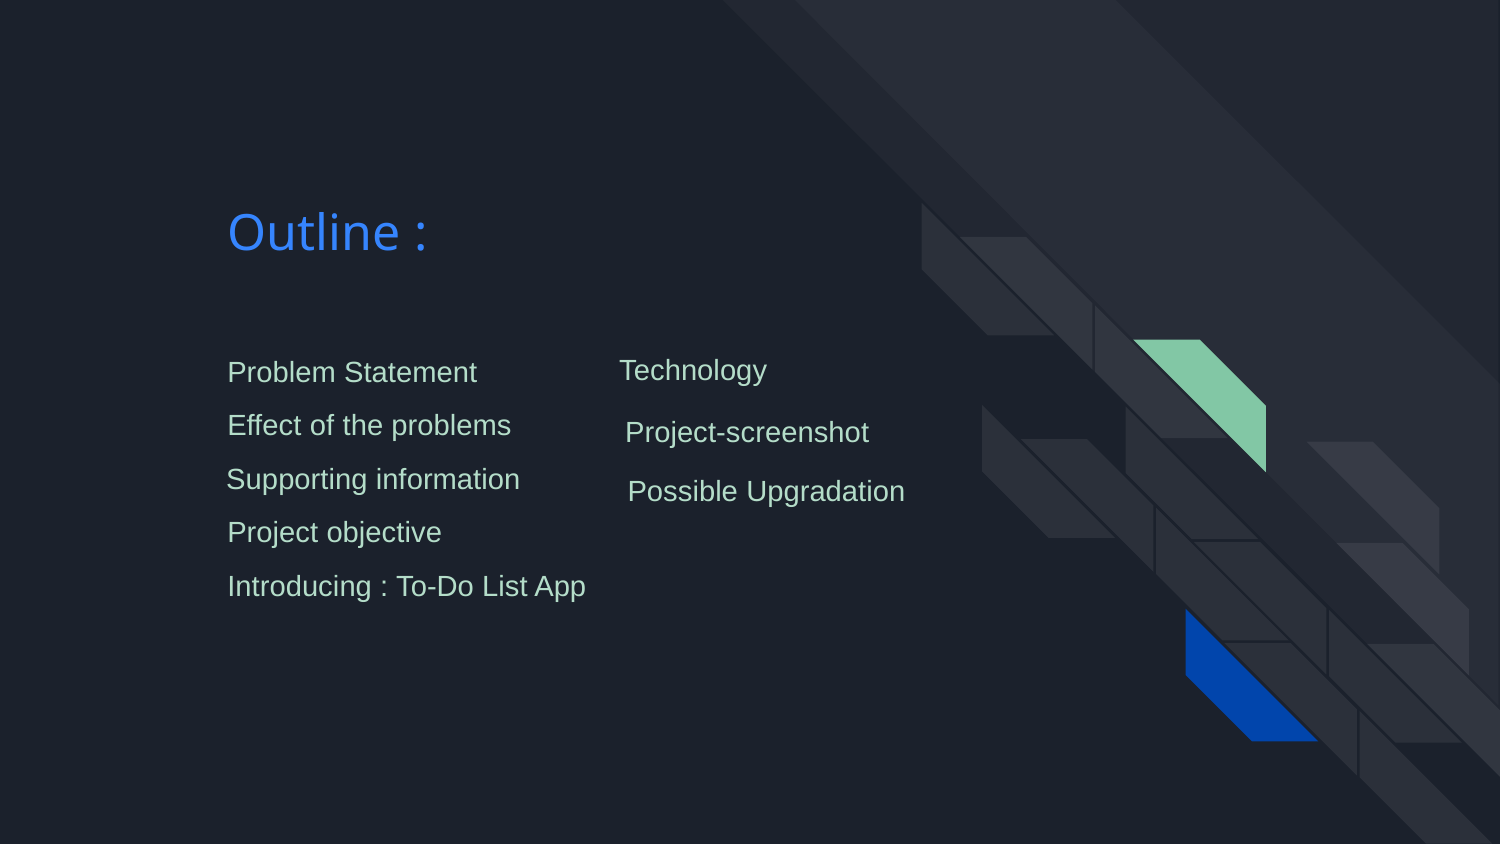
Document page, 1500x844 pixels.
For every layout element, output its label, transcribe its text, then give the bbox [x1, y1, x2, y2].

text_box Possible Upgradation [612, 463, 1108, 517]
title Outline : [212, 185, 1368, 266]
text_box [212, 450, 708, 504]
text_box Effect of the problems [212, 397, 708, 450]
text_box Supporting information [211, 452, 544, 503]
text_box Project-screenshot [610, 404, 1106, 458]
text_box Problem Statement [212, 344, 708, 397]
text_box Project objective [212, 504, 708, 557]
text_box Introducing : To-Do List App [212, 557, 708, 611]
text_box Technology [604, 342, 1100, 396]
